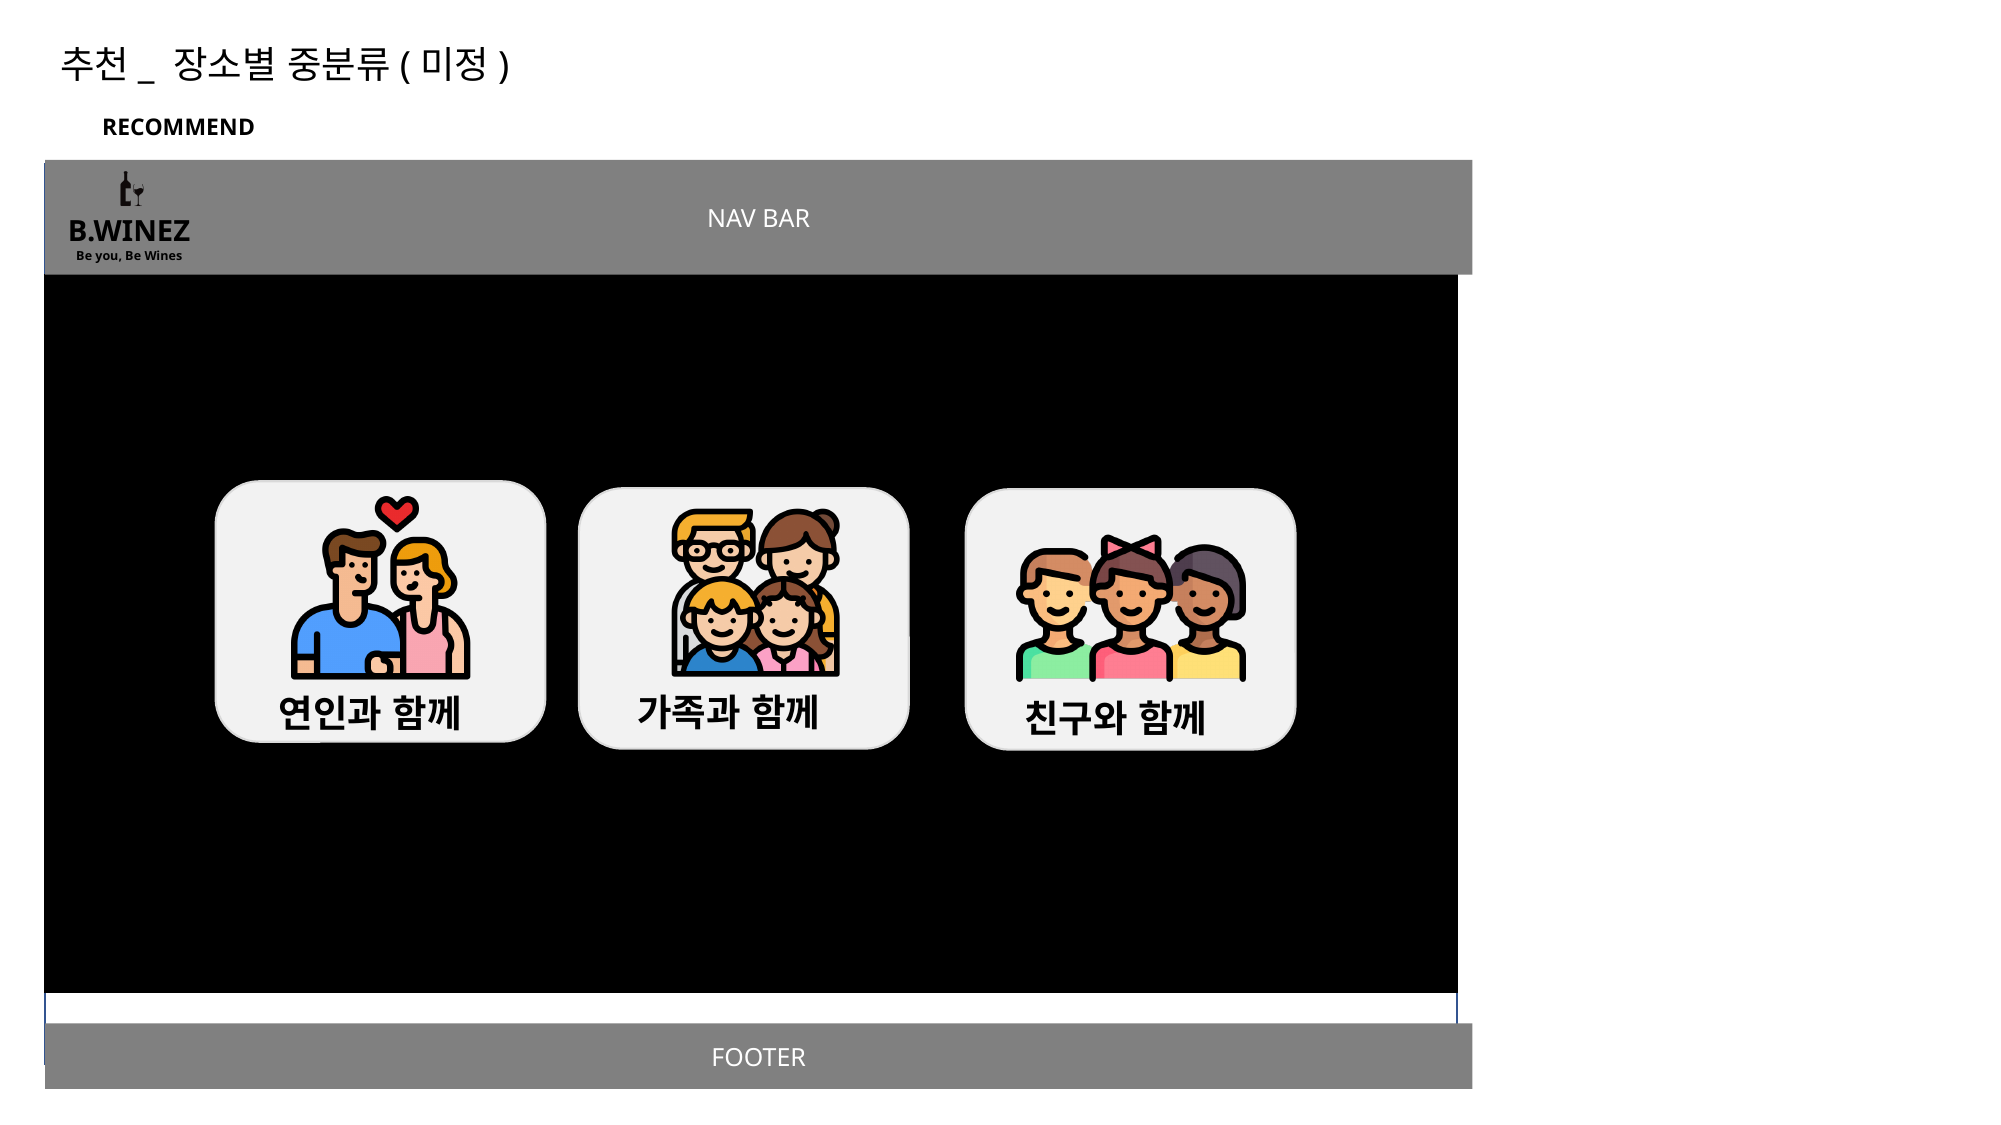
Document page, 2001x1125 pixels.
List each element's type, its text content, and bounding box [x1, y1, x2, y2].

text_box 연인과 함께 [264, 682, 551, 743]
text_box [44, 993, 1458, 1022]
text_box [577, 487, 910, 750]
text_box NAV BAR [44, 159, 1473, 276]
text_box 가족과 함께 [622, 681, 909, 742]
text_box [43, 170, 216, 270]
text_box [44, 276, 1458, 993]
picture [666, 503, 845, 682]
text_box FOOTER [44, 1022, 1473, 1090]
text_box 친구와 함께 [1009, 687, 1296, 748]
picture [1016, 493, 1246, 723]
text_box 추천_ 장소별 중분류(미정) [45, 33, 585, 94]
picture [278, 483, 483, 689]
text_box [964, 488, 1297, 751]
text_box RECOMMEND [84, 104, 273, 148]
text_box [214, 480, 547, 743]
